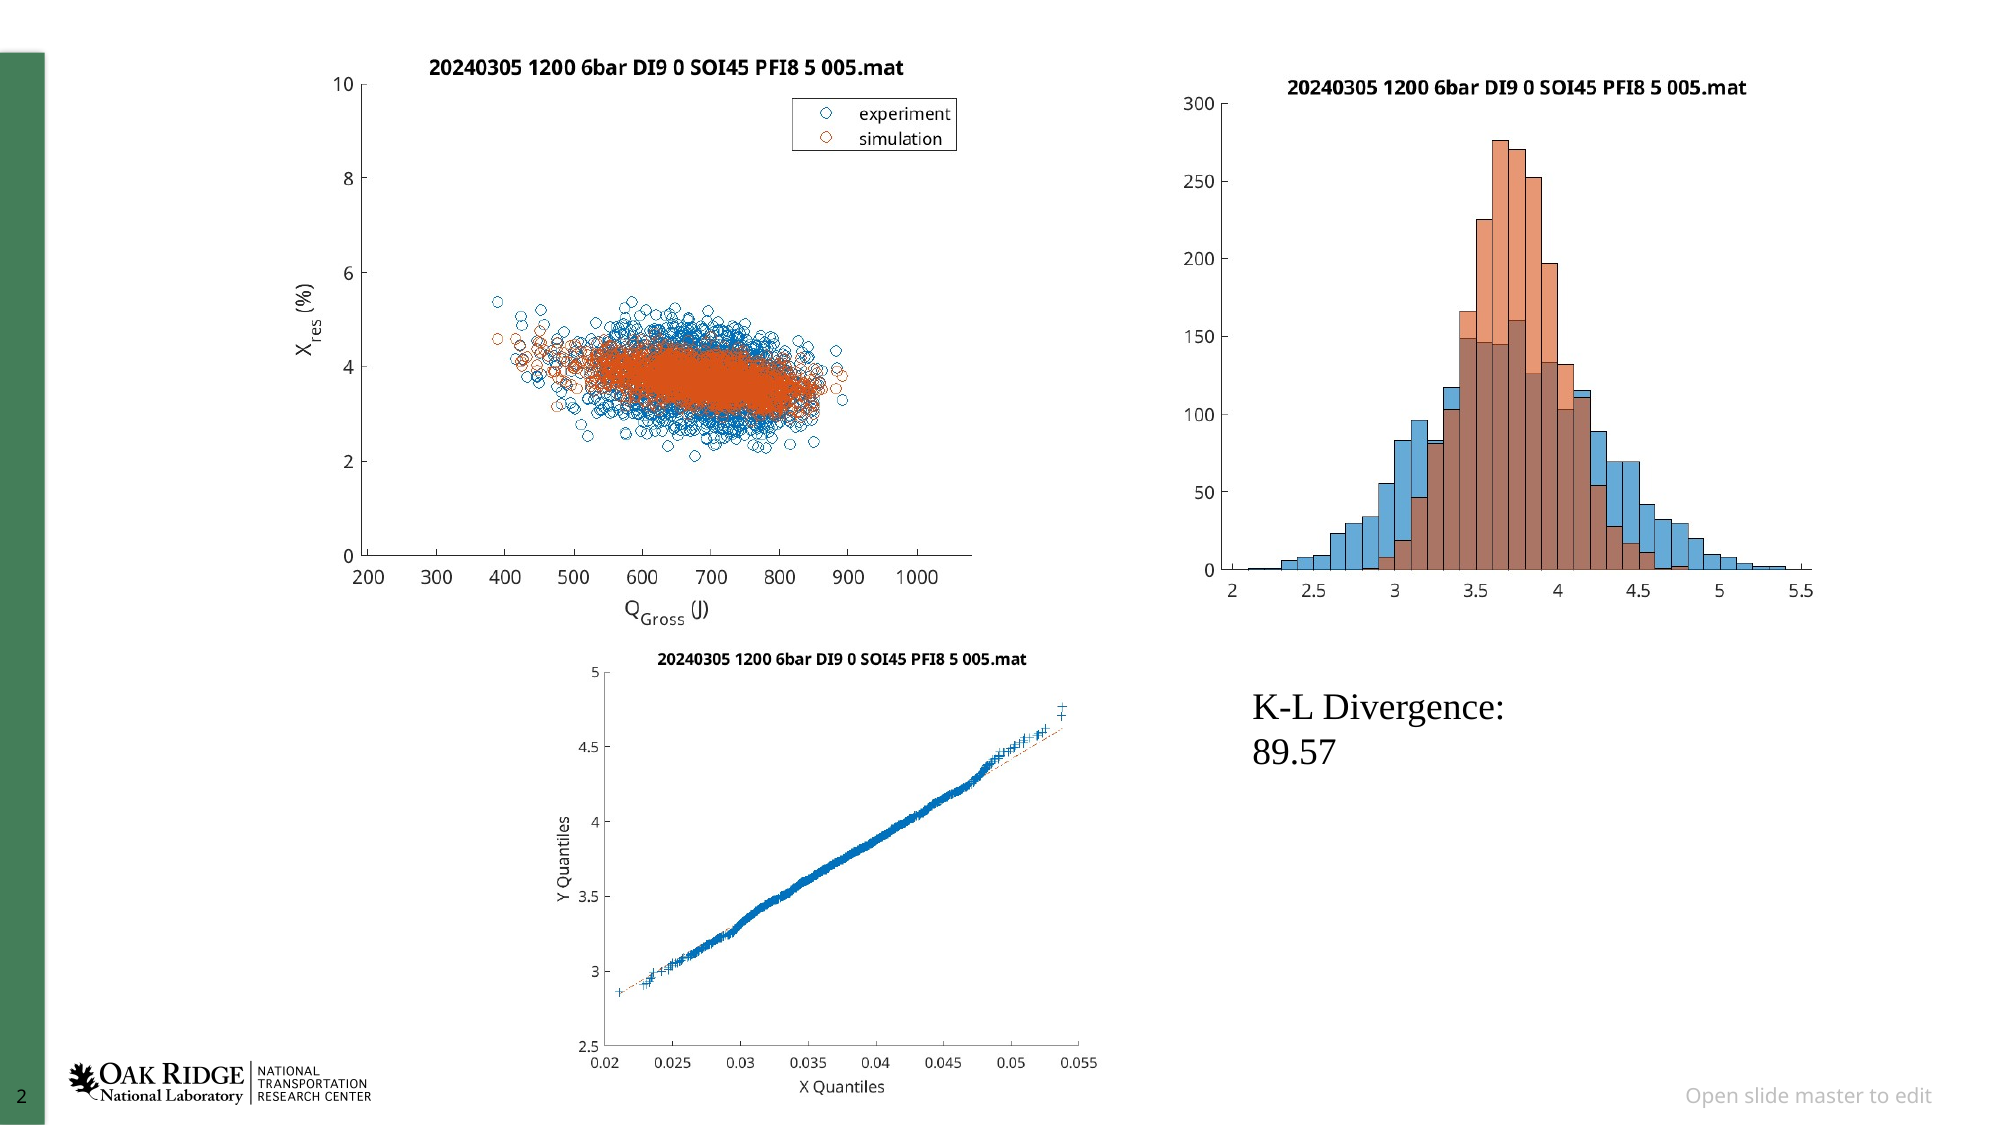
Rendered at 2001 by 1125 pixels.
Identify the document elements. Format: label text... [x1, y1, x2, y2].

picture [258, 39, 1047, 631]
text_box K-L Divergence: 89.57 [1237, 675, 1838, 1013]
picture [66, 1058, 373, 1108]
picture [524, 637, 1137, 1097]
picture [1122, 60, 1884, 632]
